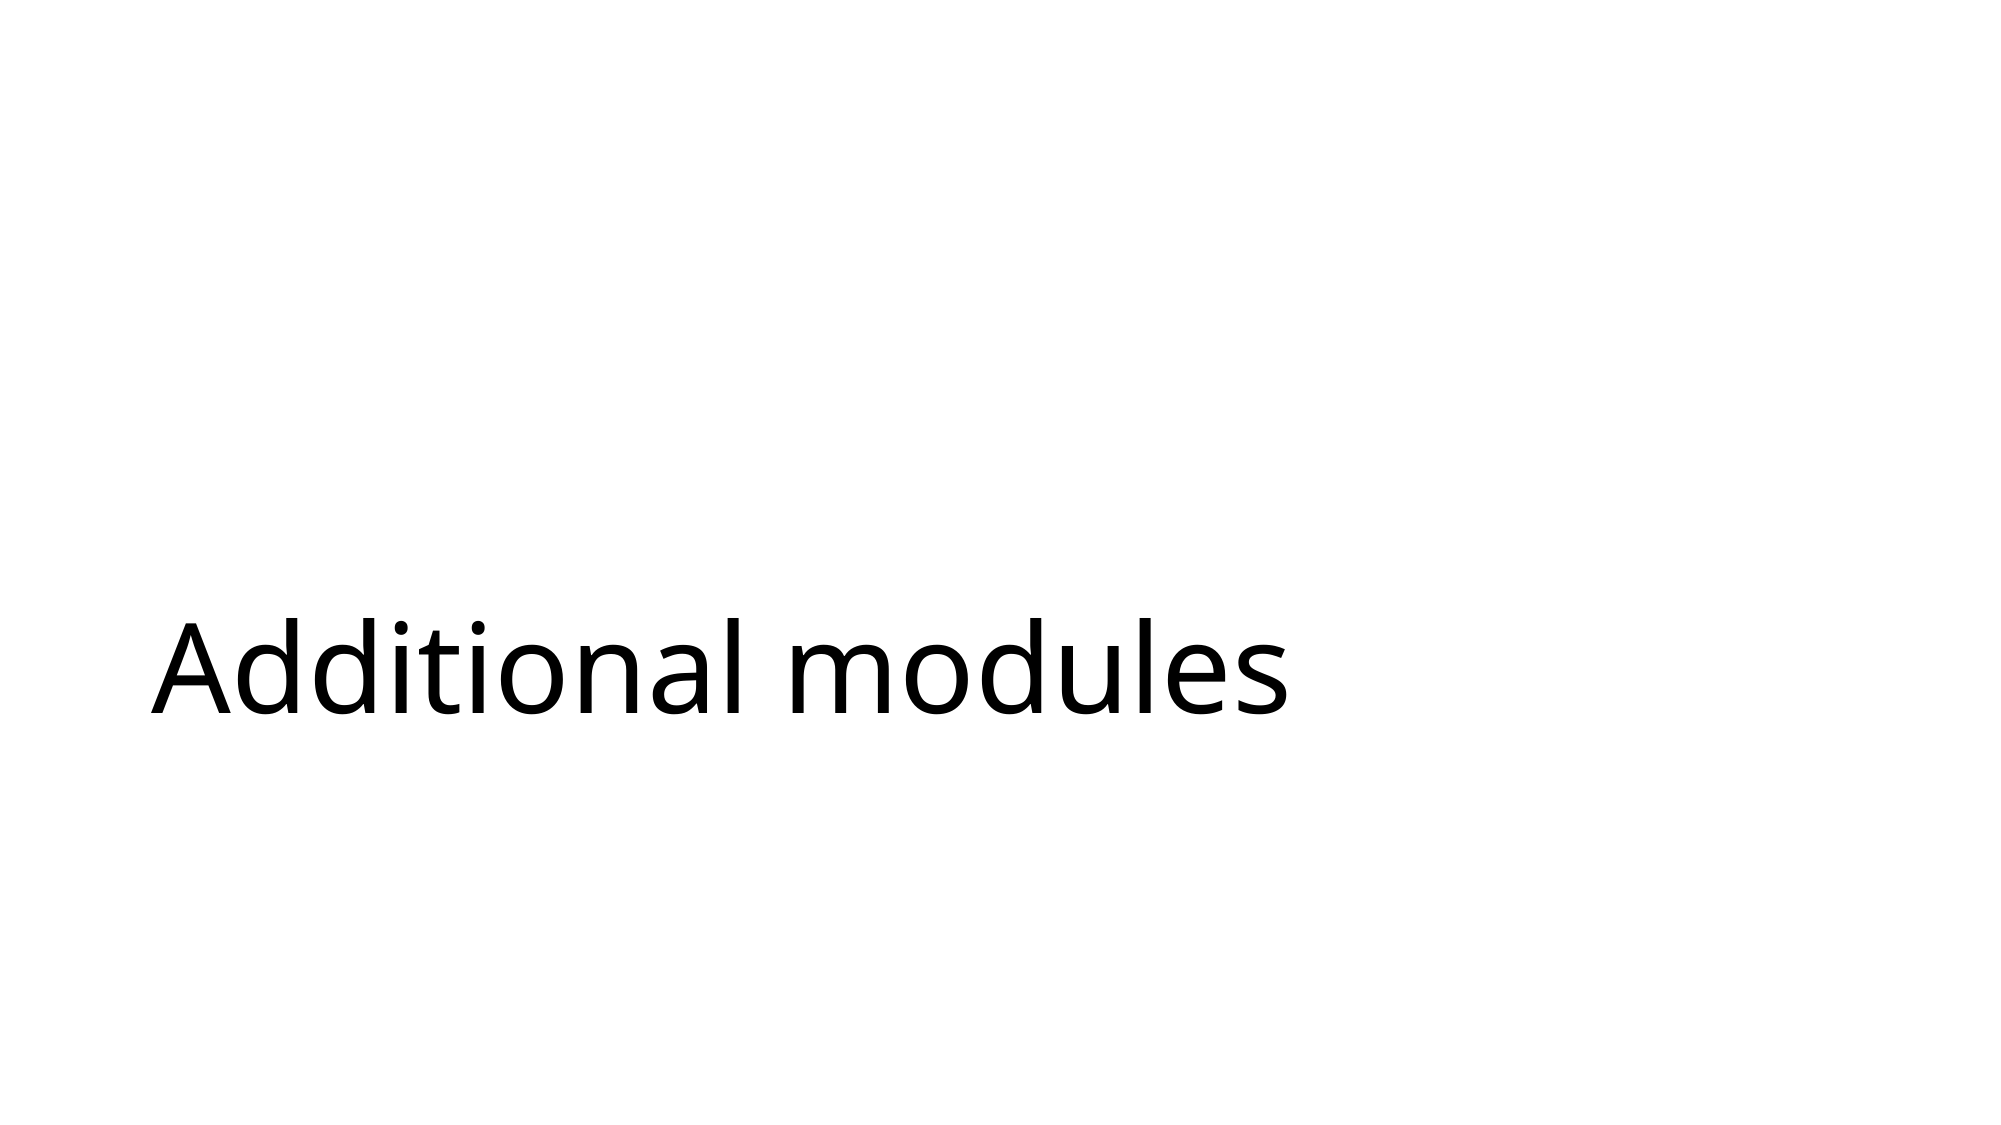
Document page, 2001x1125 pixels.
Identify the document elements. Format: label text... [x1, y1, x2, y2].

title Additional modules [136, 280, 1862, 749]
